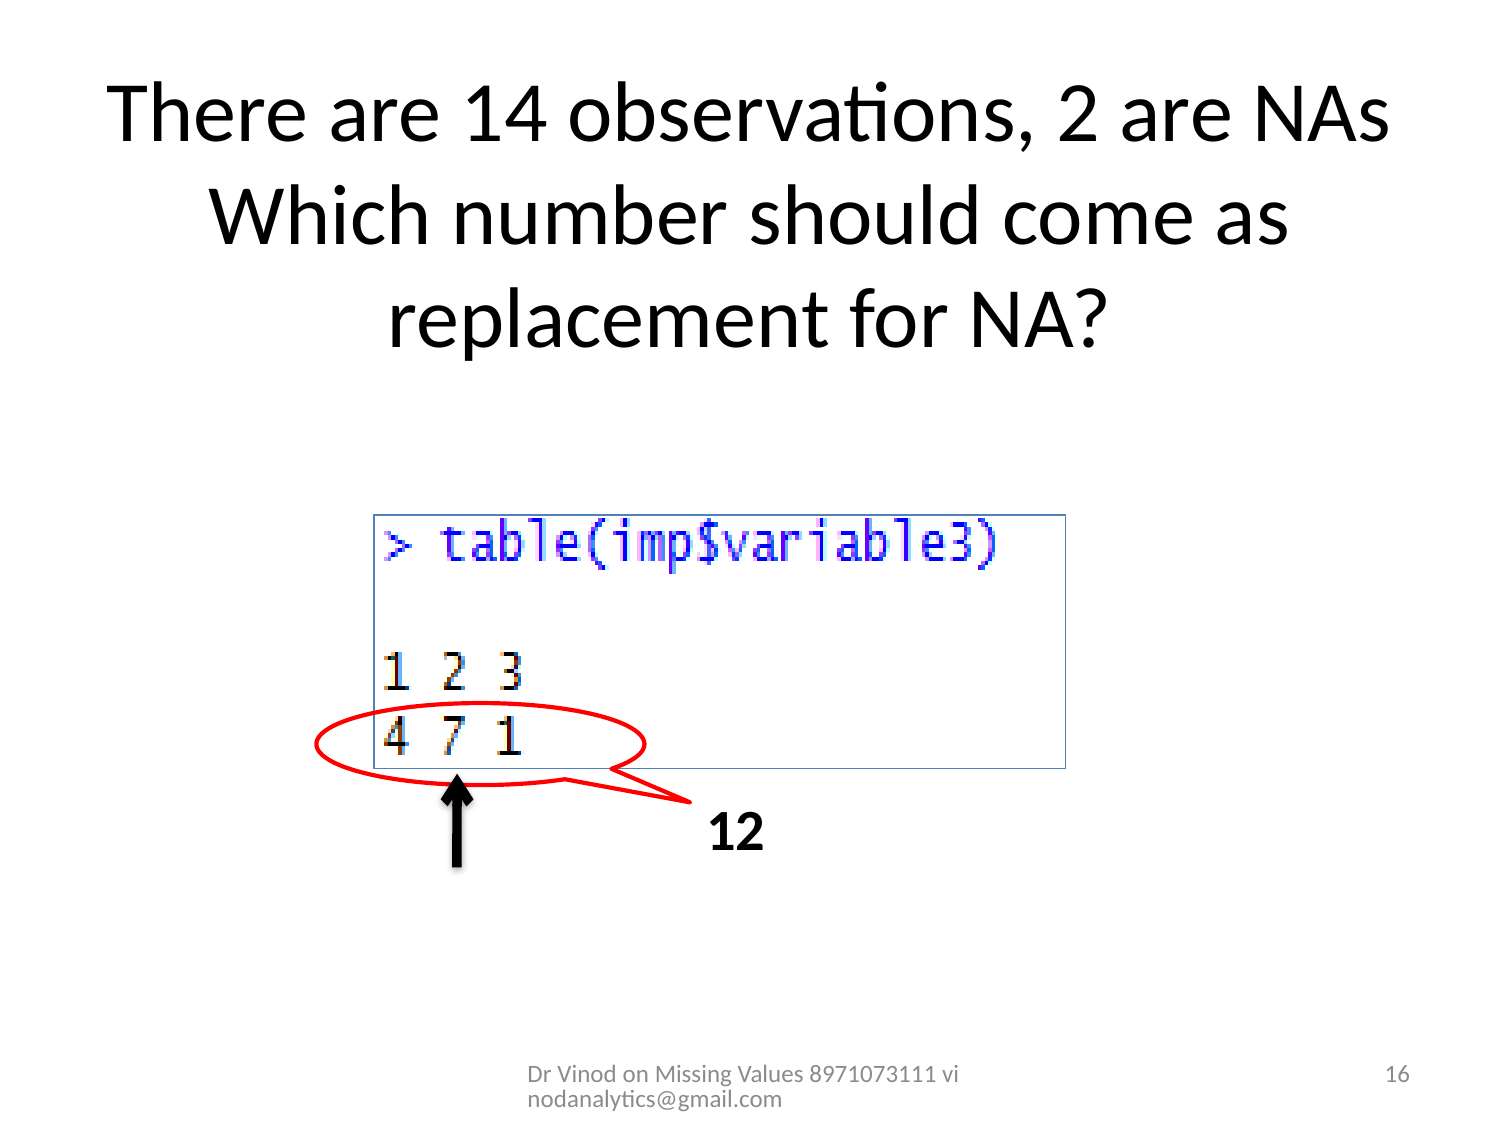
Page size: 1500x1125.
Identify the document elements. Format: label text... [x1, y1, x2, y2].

text_box 12 [691, 785, 797, 870]
text_box [314, 711, 450, 787]
text_box [464, 776, 691, 805]
footer Dr Vinod on Missing Values 8971073111 vinodanalytics@gmail.com [512, 1042, 988, 1103]
picture [374, 515, 1066, 769]
title There are 14 observations, 2 are NAs Which number should come as replacement for NA? [75, 45, 1425, 375]
slide_number 16 [1074, 1042, 1425, 1103]
